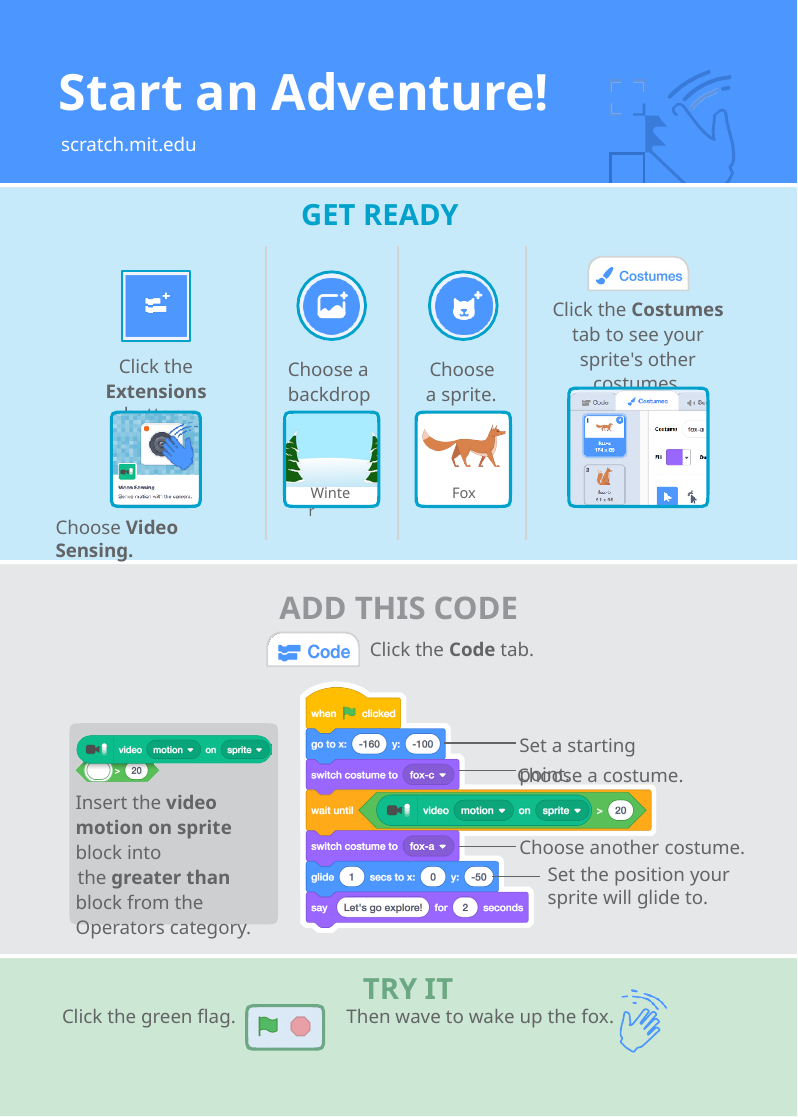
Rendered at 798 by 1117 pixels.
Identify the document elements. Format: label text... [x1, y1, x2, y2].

text_box [284, 412, 379, 507]
text_box Insert the video motion on sprite block into the greater than block from the Operators category. [75, 788, 275, 902]
text_box [111, 412, 201, 507]
text_box [0, 188, 798, 560]
text_box [0, 560, 798, 565]
text_box [759, 183, 798, 188]
text_box Choose Video Sensing. [48, 508, 264, 545]
text_box [336, 311, 366, 340]
text_box [297, 271, 330, 304]
text_box [621, 989, 667, 1010]
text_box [632, 102, 736, 199]
text_box Winter [308, 483, 356, 505]
text_box Choose a costume. [517, 757, 687, 791]
text_box [465, 271, 498, 304]
text_box Click the Costumes tab to see your sprite's other costumes. [542, 294, 735, 363]
text_box Set the position your sprite will glide to. [532, 855, 751, 938]
text_box ADD THIS CODE [23, 581, 774, 634]
text_box [429, 311, 459, 340]
text_box [300, 681, 657, 933]
text_box [0, 959, 798, 1117]
text_box Click the Code tab. [355, 630, 603, 668]
text_box [75, 735, 272, 782]
text_box [416, 412, 511, 507]
title Start an Adventure! scratch.mit.edu [58, 60, 759, 210]
text_box [429, 271, 498, 340]
text_box [0, 565, 798, 954]
text_box Choose another costume. [519, 835, 759, 861]
text_box [267, 634, 273, 642]
text_box [468, 307, 498, 340]
text_box [429, 271, 461, 300]
text_box [588, 256, 599, 266]
text_box [620, 1010, 660, 1052]
text_box GET READY [298, 195, 499, 234]
text_box Fox [450, 483, 478, 505]
text_box [69, 723, 279, 925]
text_box [334, 271, 366, 301]
text_box [0, 0, 798, 183]
text_box [0, 954, 798, 959]
text_box [0, 183, 58, 188]
text_box [121, 270, 191, 341]
text_box Choose a backdrop. [287, 355, 376, 400]
text_box Set a starting point. [519, 727, 689, 760]
text_box [588, 256, 689, 291]
text_box [267, 634, 355, 667]
text_box [297, 271, 366, 340]
text_box Choose a sprite. [420, 355, 504, 400]
text_box Then wave to wake up the fox. [325, 1004, 635, 1055]
text_box Click the Extensions button. [75, 355, 237, 399]
text_box [676, 256, 689, 268]
text_box [422, 424, 506, 467]
text_box [297, 307, 327, 340]
text_box TRY IT [23, 970, 774, 1016]
text_box [246, 1005, 324, 1050]
text_box [568, 388, 708, 507]
text_box Click the green flag. [22, 1004, 280, 1055]
